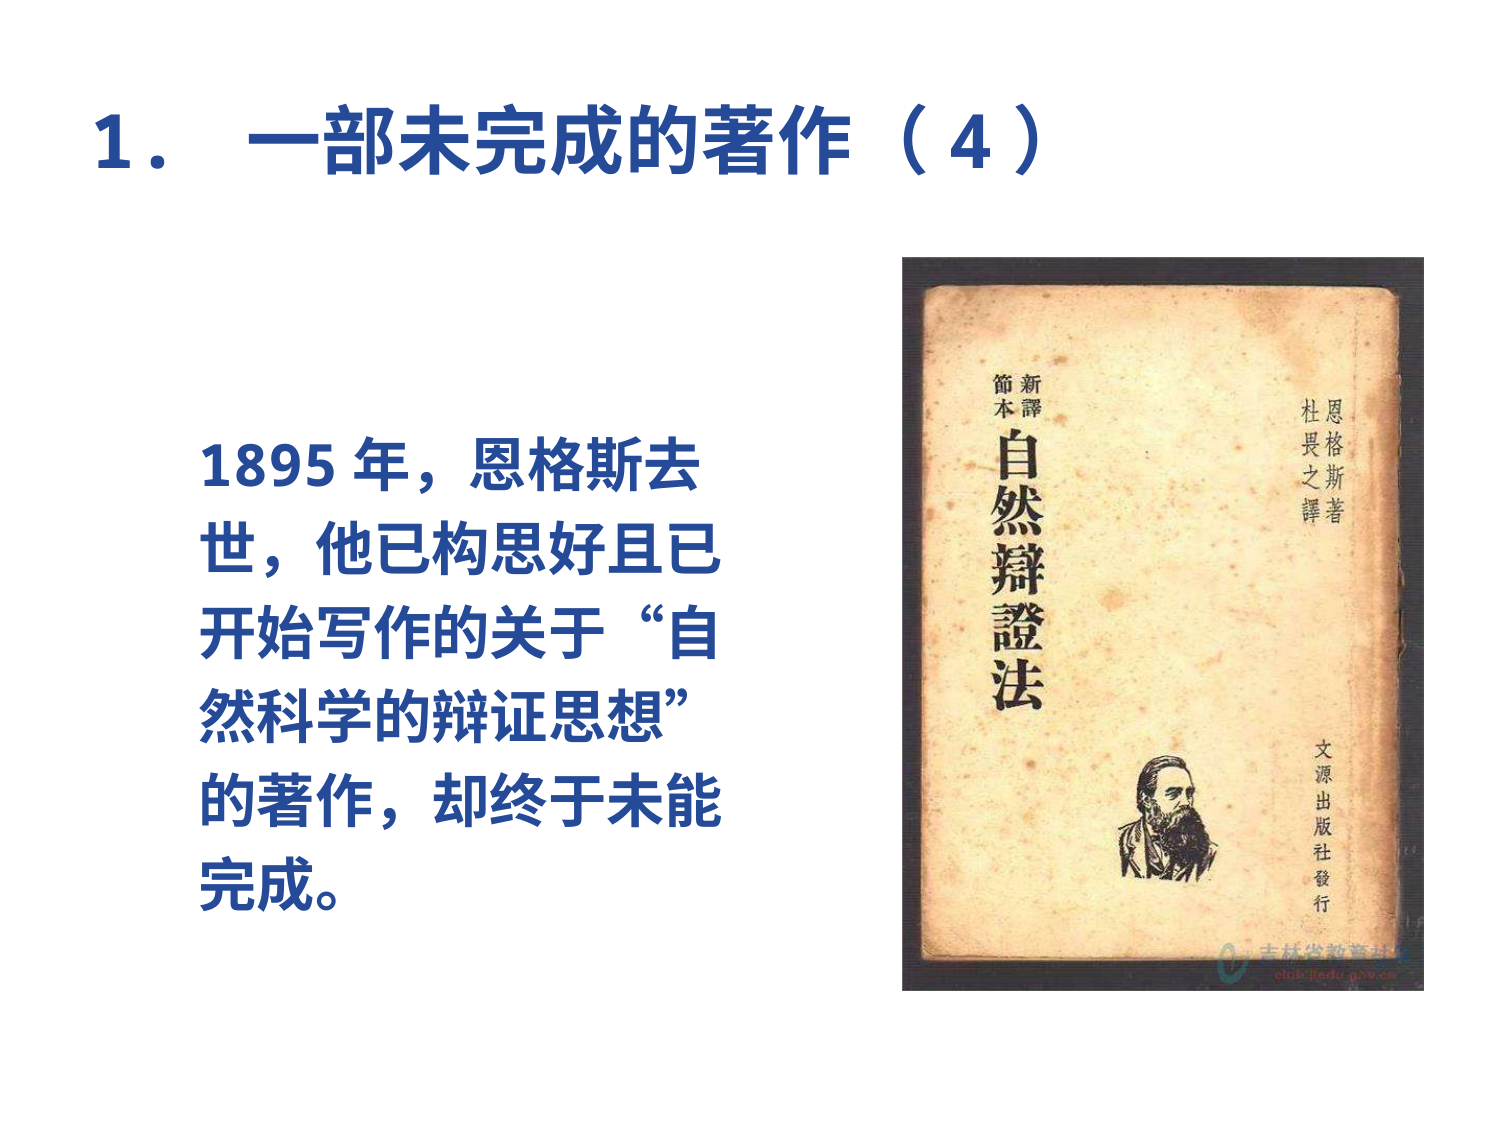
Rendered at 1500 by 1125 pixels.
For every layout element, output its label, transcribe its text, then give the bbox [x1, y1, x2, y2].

picture [901, 257, 1424, 991]
title 1. 一部未完成的著作（4） [75, 45, 1351, 233]
list 1895年，恩格斯去世，他已构思好且已开始写作的关于“自然科学的辩证思想”的著作，却终于未能完成。 [183, 406, 746, 842]
